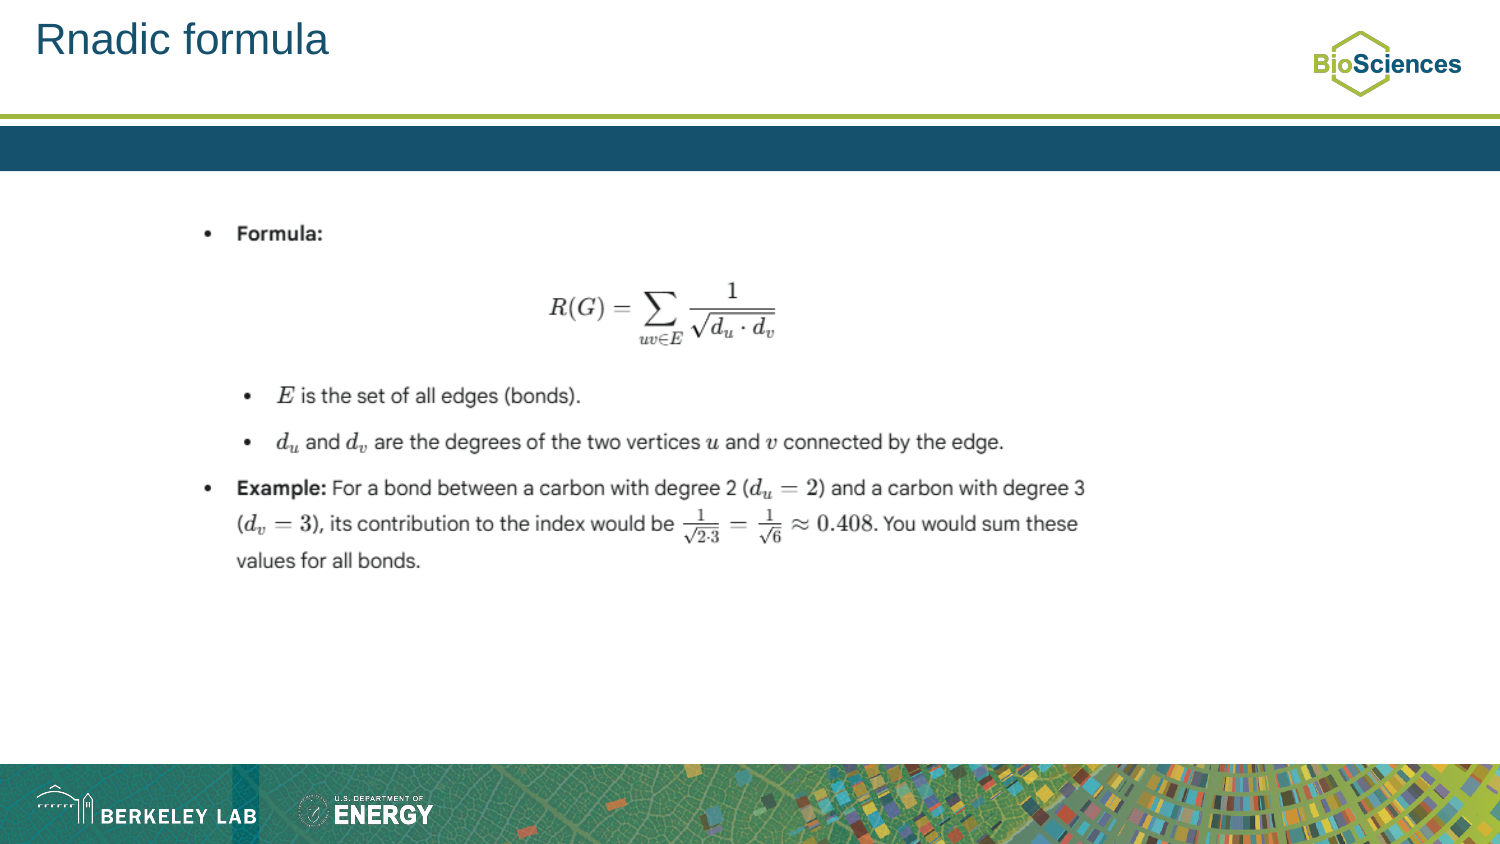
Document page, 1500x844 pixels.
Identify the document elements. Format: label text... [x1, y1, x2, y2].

picture [169, 205, 1122, 583]
picture [1314, 31, 1461, 97]
picture [0, 764, 1500, 844]
title Rnadic formula [23, 18, 1210, 109]
